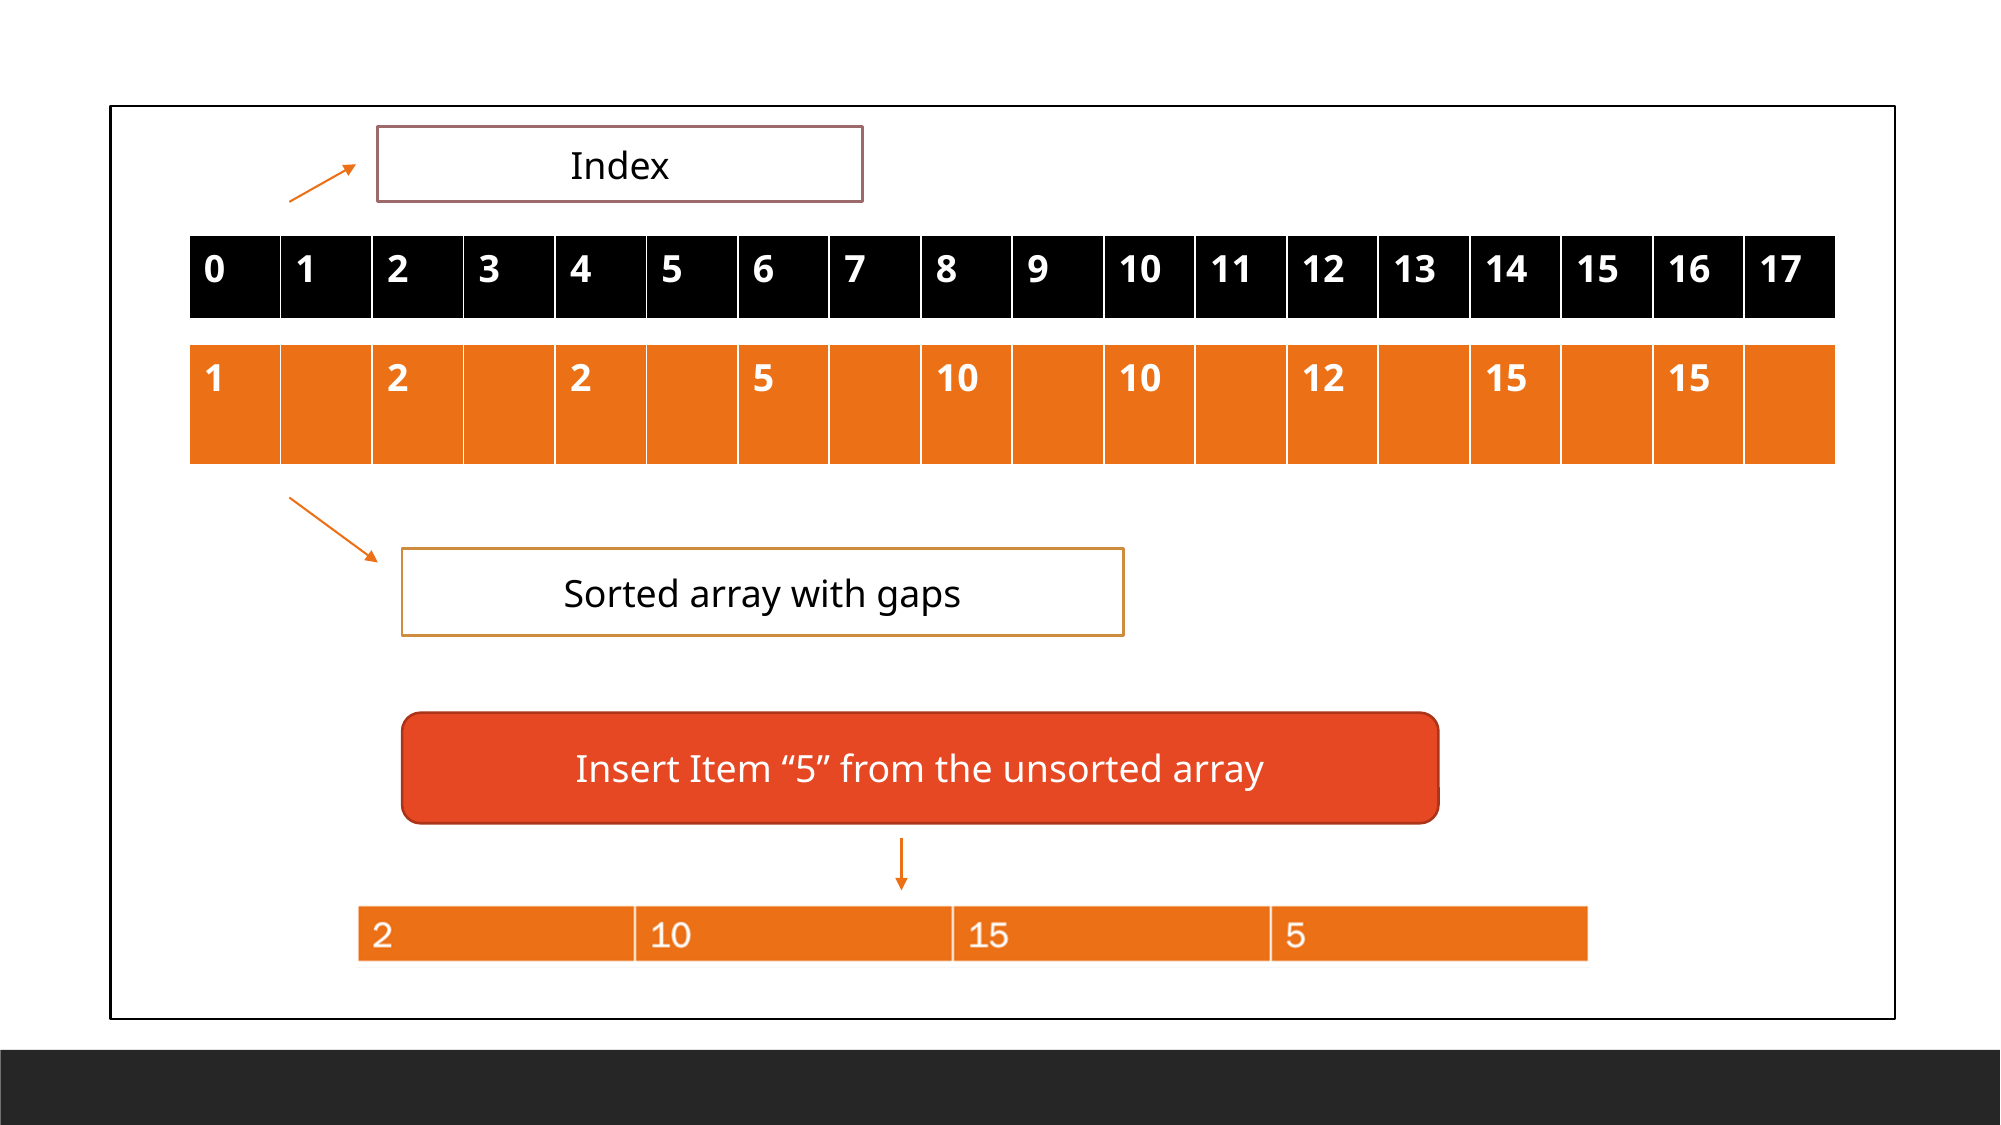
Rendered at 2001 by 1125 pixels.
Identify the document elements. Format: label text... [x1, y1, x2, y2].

table_header [464, 345, 554, 464]
table_header [1013, 345, 1103, 464]
table_header 13 [1379, 236, 1469, 318]
table_header 3 [464, 236, 554, 318]
table_header 17 [1745, 236, 1835, 318]
table_header 5 [739, 345, 828, 464]
table_header 2 [373, 345, 463, 464]
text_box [288, 163, 357, 203]
table_header [281, 345, 371, 464]
table_header 16 [1654, 236, 1743, 318]
table_header 12 [1288, 236, 1377, 318]
table_header [1379, 345, 1469, 464]
table_header [1562, 345, 1652, 464]
table_header 6 [739, 236, 828, 318]
table_header [1196, 345, 1286, 464]
table_header 10 [1105, 345, 1194, 464]
table_header 9 [1013, 236, 1103, 318]
text_box Index [376, 125, 864, 203]
table_header 15 [1654, 345, 1743, 464]
text_box Sorted array with gaps [401, 547, 1125, 637]
table_header 15 [1471, 345, 1560, 464]
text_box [288, 497, 379, 563]
table_header 7 [830, 236, 920, 318]
table_header 0 [190, 236, 280, 318]
table_header 11 [1196, 236, 1286, 318]
table_header 1 [190, 345, 280, 464]
table_header 4 [556, 236, 646, 318]
table_header 2 [556, 345, 646, 464]
text_box Insert Item “5” from the unsorted array [400, 711, 1440, 825]
table_header 10 [1105, 236, 1194, 318]
table_header 8 [922, 236, 1011, 318]
table_header 14 [1471, 236, 1560, 318]
table_header 2 [373, 236, 463, 318]
table_header [830, 345, 920, 464]
table_header 5 [647, 236, 737, 318]
table_header 1 [281, 236, 371, 318]
table_header [647, 345, 737, 464]
table_header [1745, 345, 1835, 464]
picture [355, 900, 1593, 979]
table_header 12 [1288, 345, 1377, 464]
list [109, 105, 1896, 1020]
table_header 15 [1562, 236, 1652, 318]
table_header 10 [922, 345, 1011, 464]
